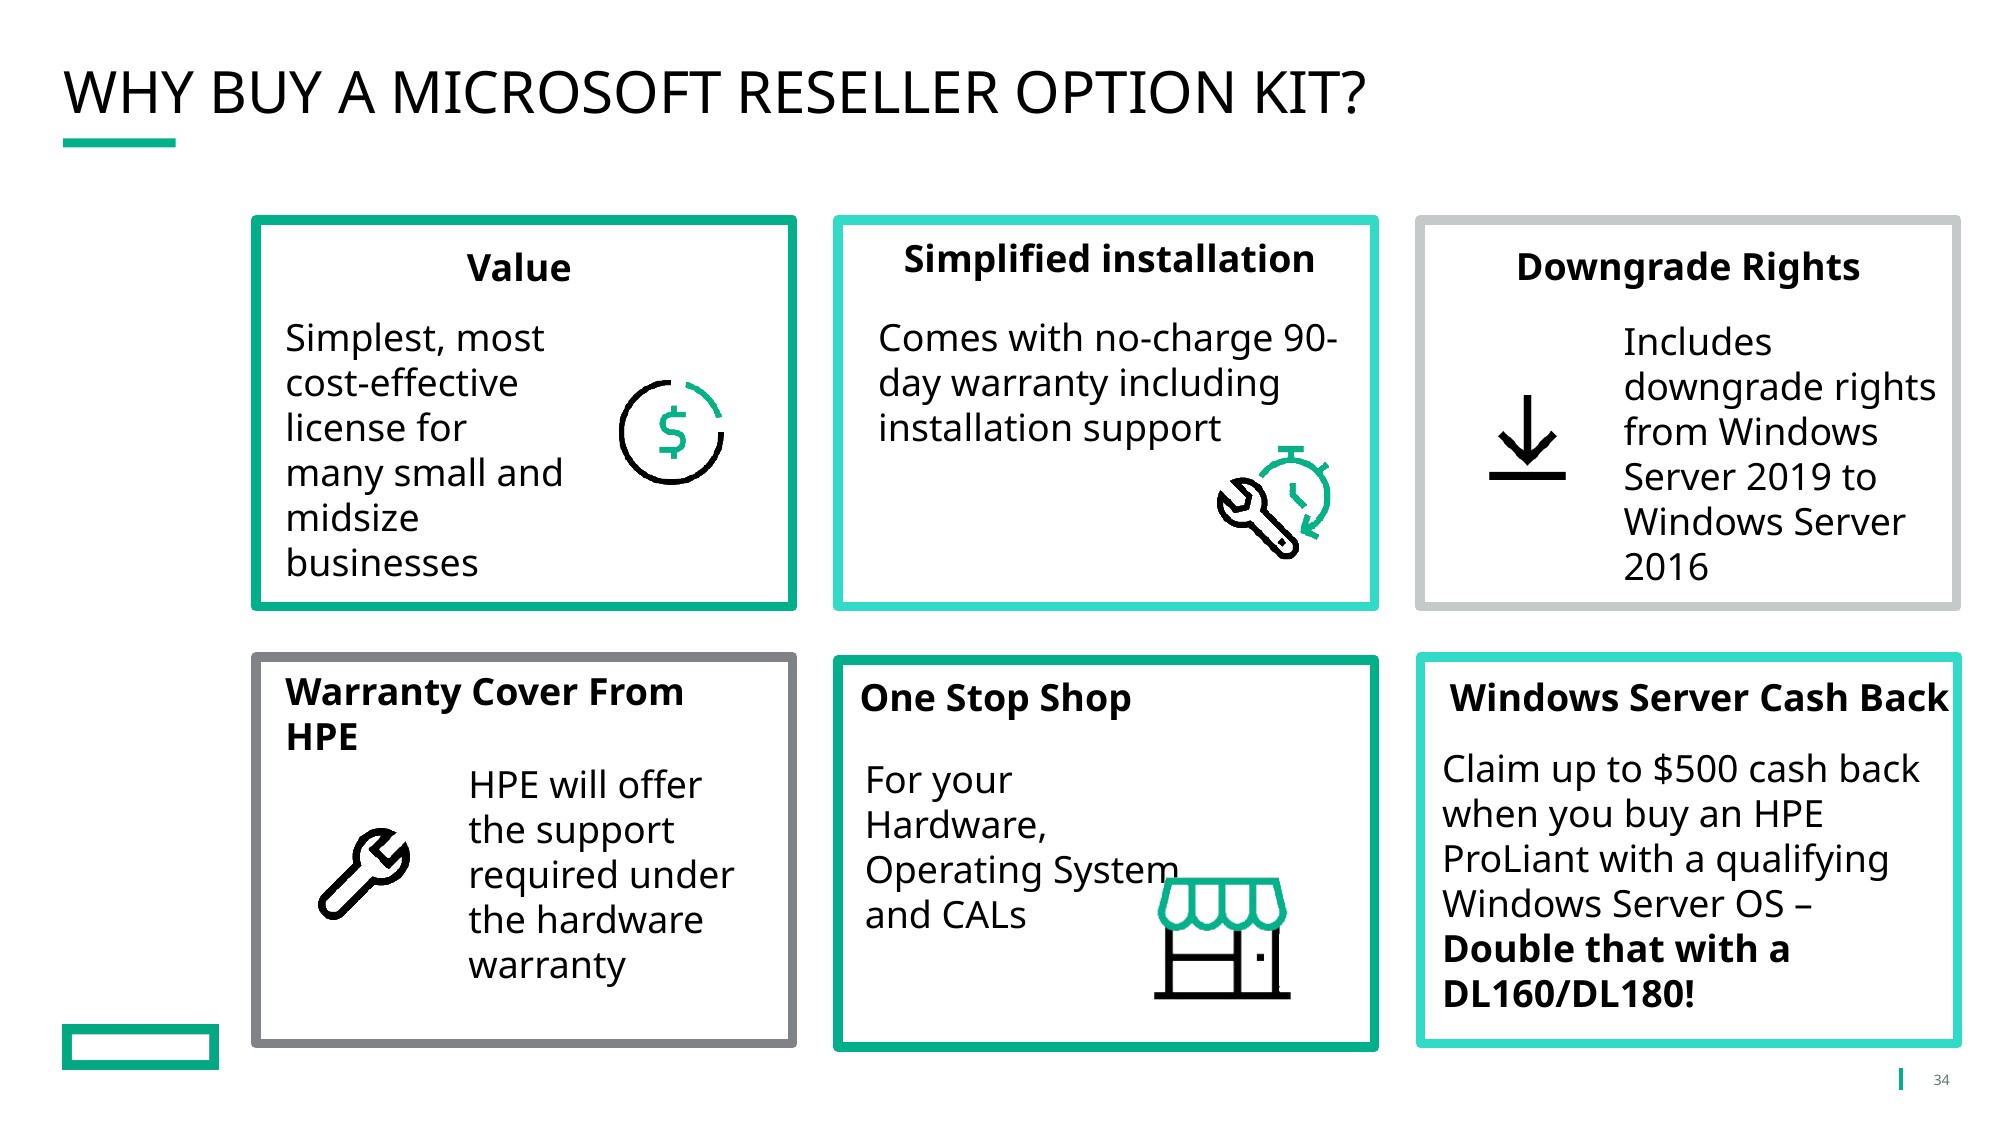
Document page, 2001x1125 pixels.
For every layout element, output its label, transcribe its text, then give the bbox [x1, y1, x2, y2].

text_box Simplest, most cost-effective license for many small and midsize businesses [270, 306, 584, 592]
picture [1412, 322, 1642, 552]
text_box [1435, 733, 1929, 1018]
text_box HPE will offer the support required under the hardware warranty [468, 760, 759, 1060]
text_box Includes downgrade rights from Windows Server 2019 to Windows Server 2016 [1623, 318, 1957, 478]
text_box [1419, 478, 1957, 607]
text_box Claim up to $500 cash back when you buy an HPE ProLiant with a qualifying Windows Server OS – Double that with a DL160/DL180! [1442, 744, 1923, 1004]
text_box Windows Server Cash Back [1435, 671, 1965, 727]
text_box Value [452, 236, 587, 296]
text_box Simplified installation [888, 233, 1342, 289]
picture [1089, 797, 1356, 1065]
text_box Warranty Cover From HPE [270, 660, 775, 765]
text_box [837, 660, 1375, 1047]
text_box Comes with no-charge 90-day warranty including installation support [878, 313, 1359, 573]
text_box Downgrade Rights [1501, 235, 1876, 296]
text_box One Stop Shop [844, 666, 1344, 726]
picture [249, 759, 478, 988]
picture [568, 329, 774, 535]
picture [62, 1024, 219, 1070]
slide_number 34 [1837, 1044, 1950, 1094]
text_box [1419, 219, 1957, 322]
title Why Buy a MICROSOFT Reseller Option Kit? [63, 63, 1938, 134]
text_box For your Hardware, Operating System and CALs [864, 756, 1200, 1016]
text_box [837, 219, 1375, 607]
text_box [255, 656, 793, 1044]
picture [1899, 1068, 1903, 1090]
text_box [255, 219, 793, 607]
text_box [1420, 656, 1958, 1044]
picture [1163, 392, 1384, 613]
